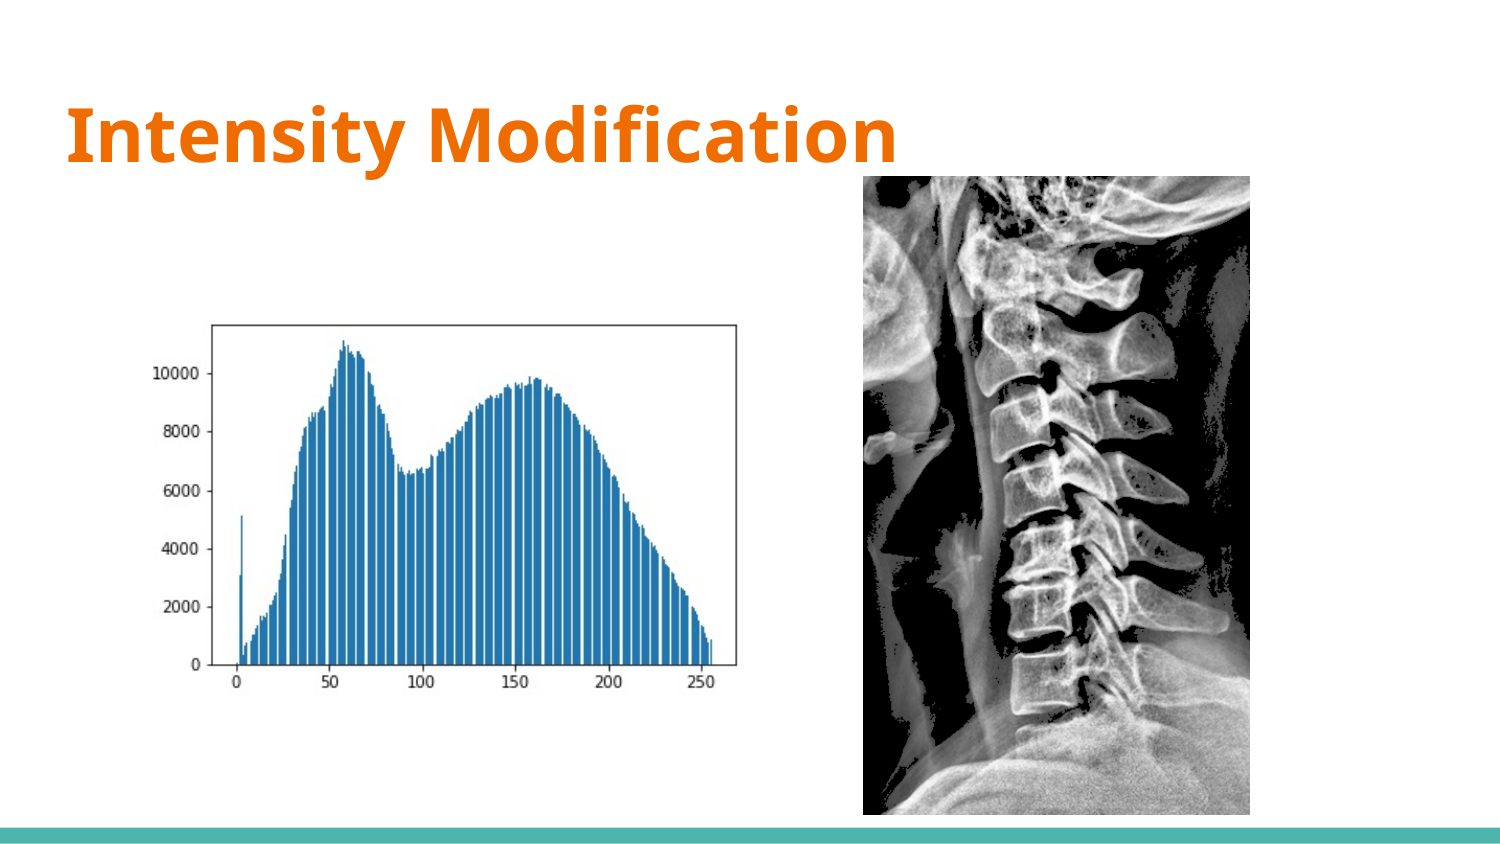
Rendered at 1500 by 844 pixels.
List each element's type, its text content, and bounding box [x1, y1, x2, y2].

title Intensity Modification [51, 72, 1449, 189]
picture [127, 270, 803, 722]
picture [863, 176, 1250, 816]
